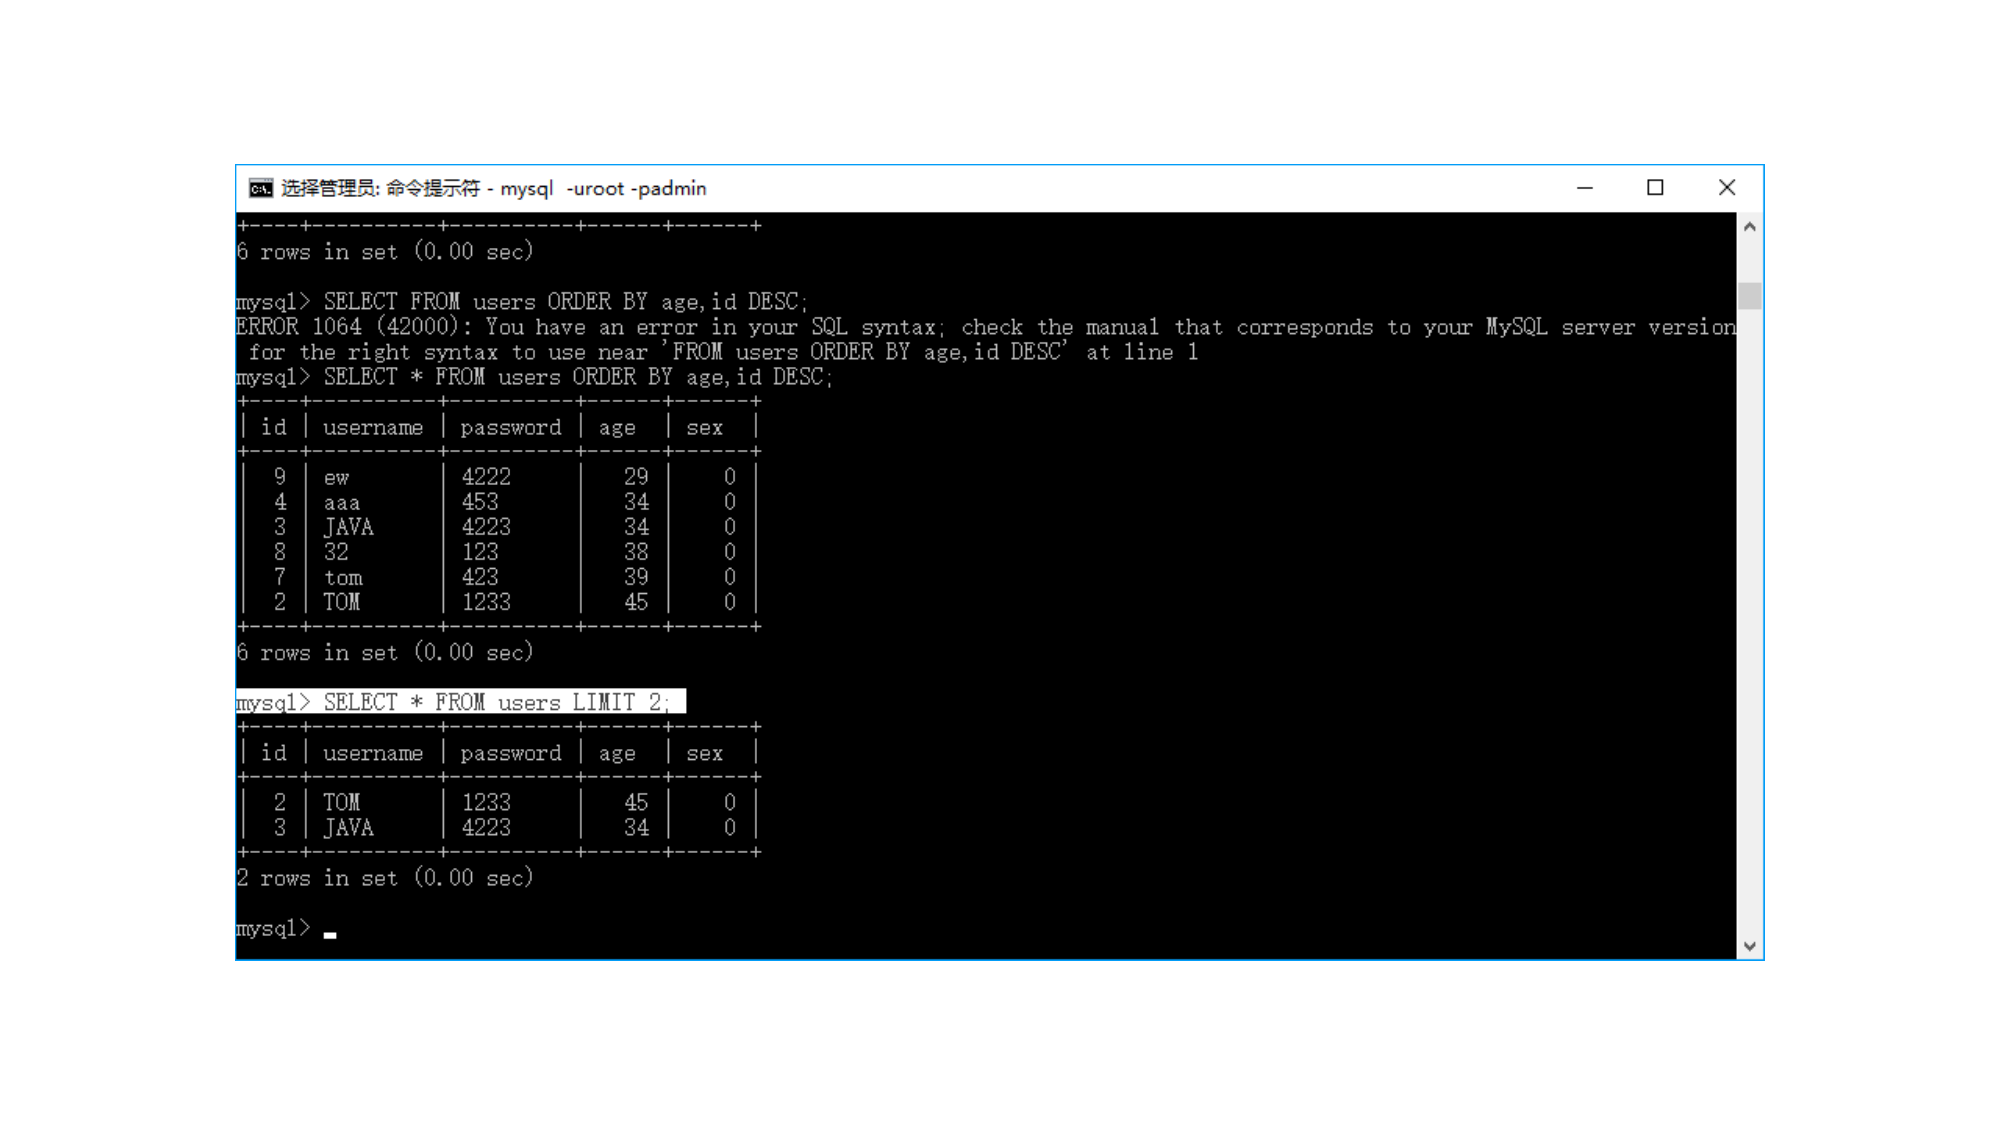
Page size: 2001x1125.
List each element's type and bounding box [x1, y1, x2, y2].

picture [235, 164, 1765, 961]
